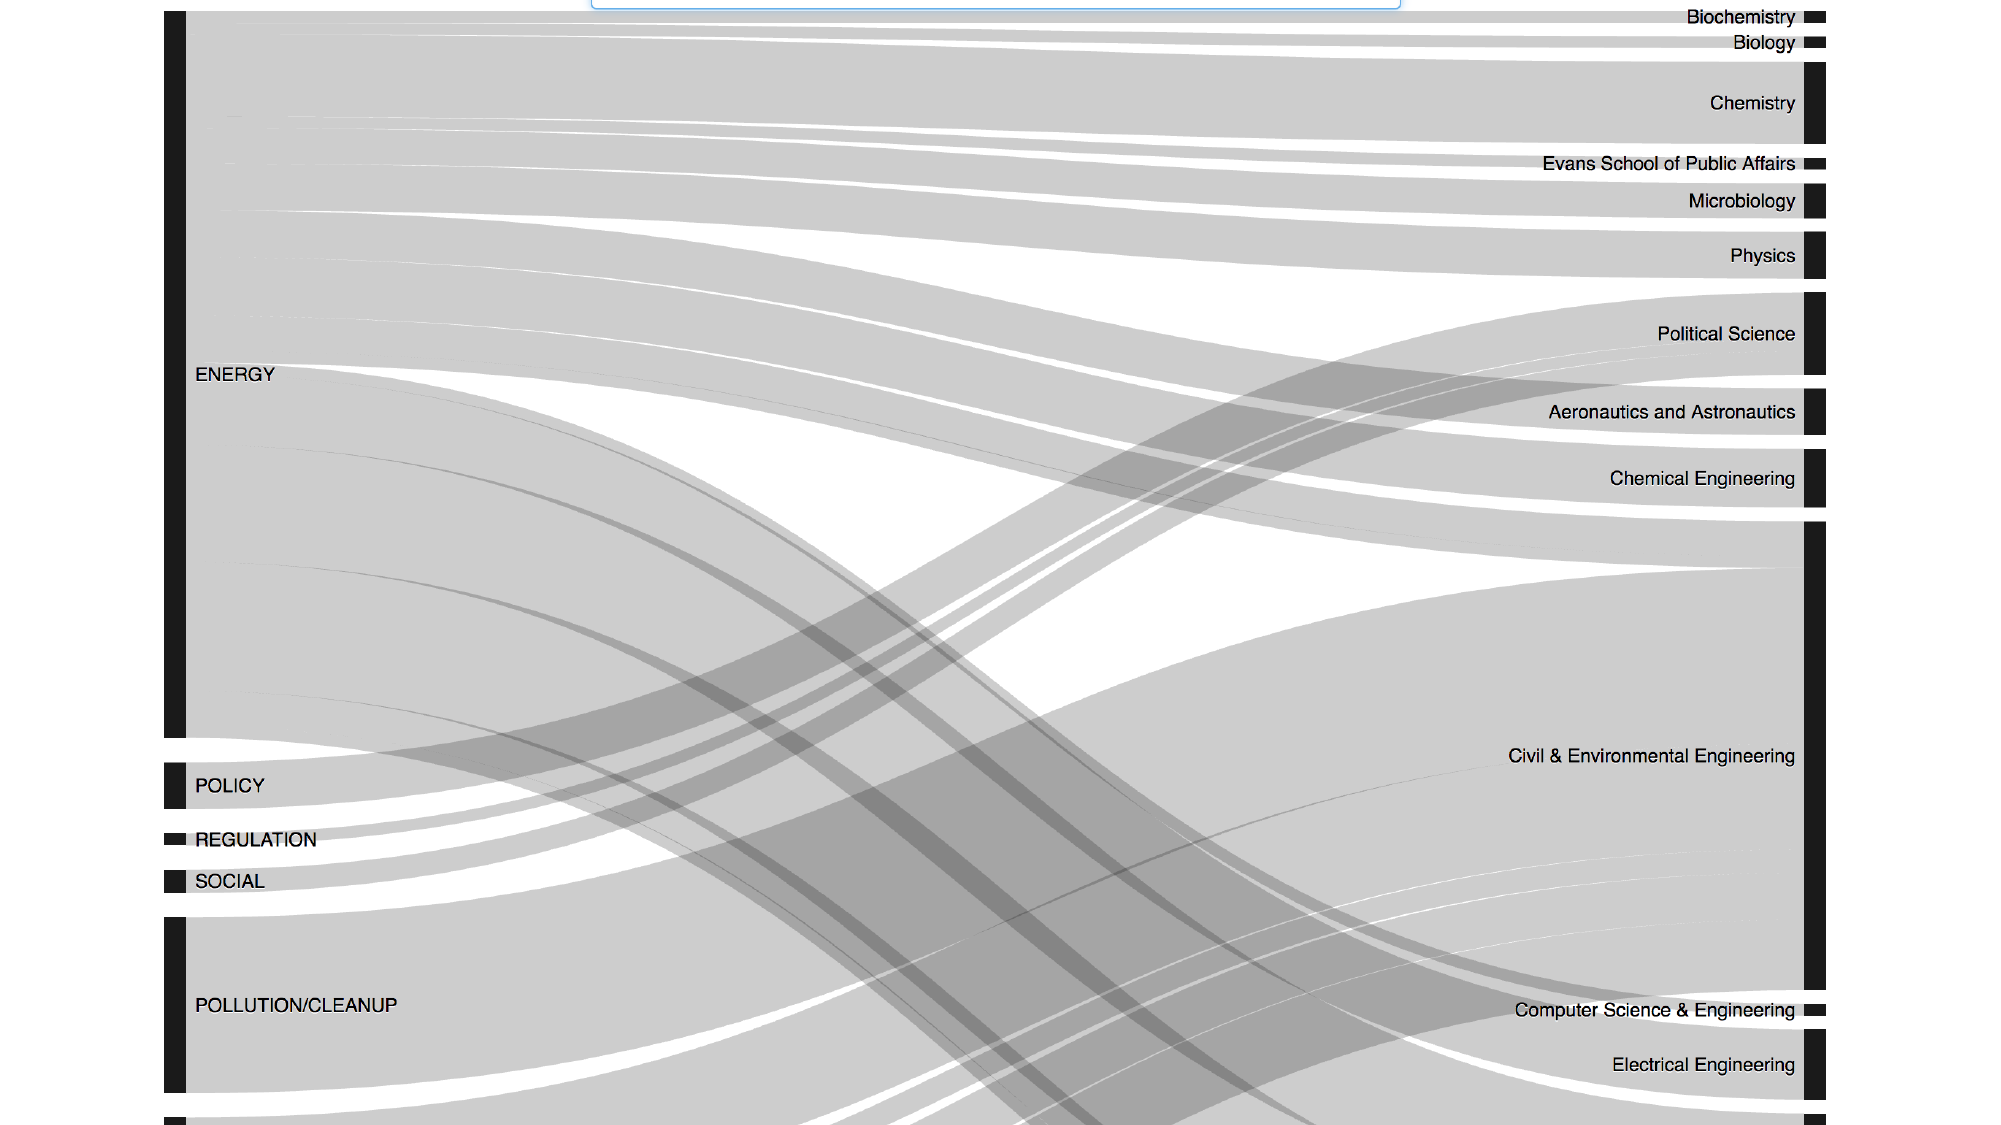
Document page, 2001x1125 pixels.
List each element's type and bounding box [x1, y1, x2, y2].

picture [145, 0, 1855, 1125]
